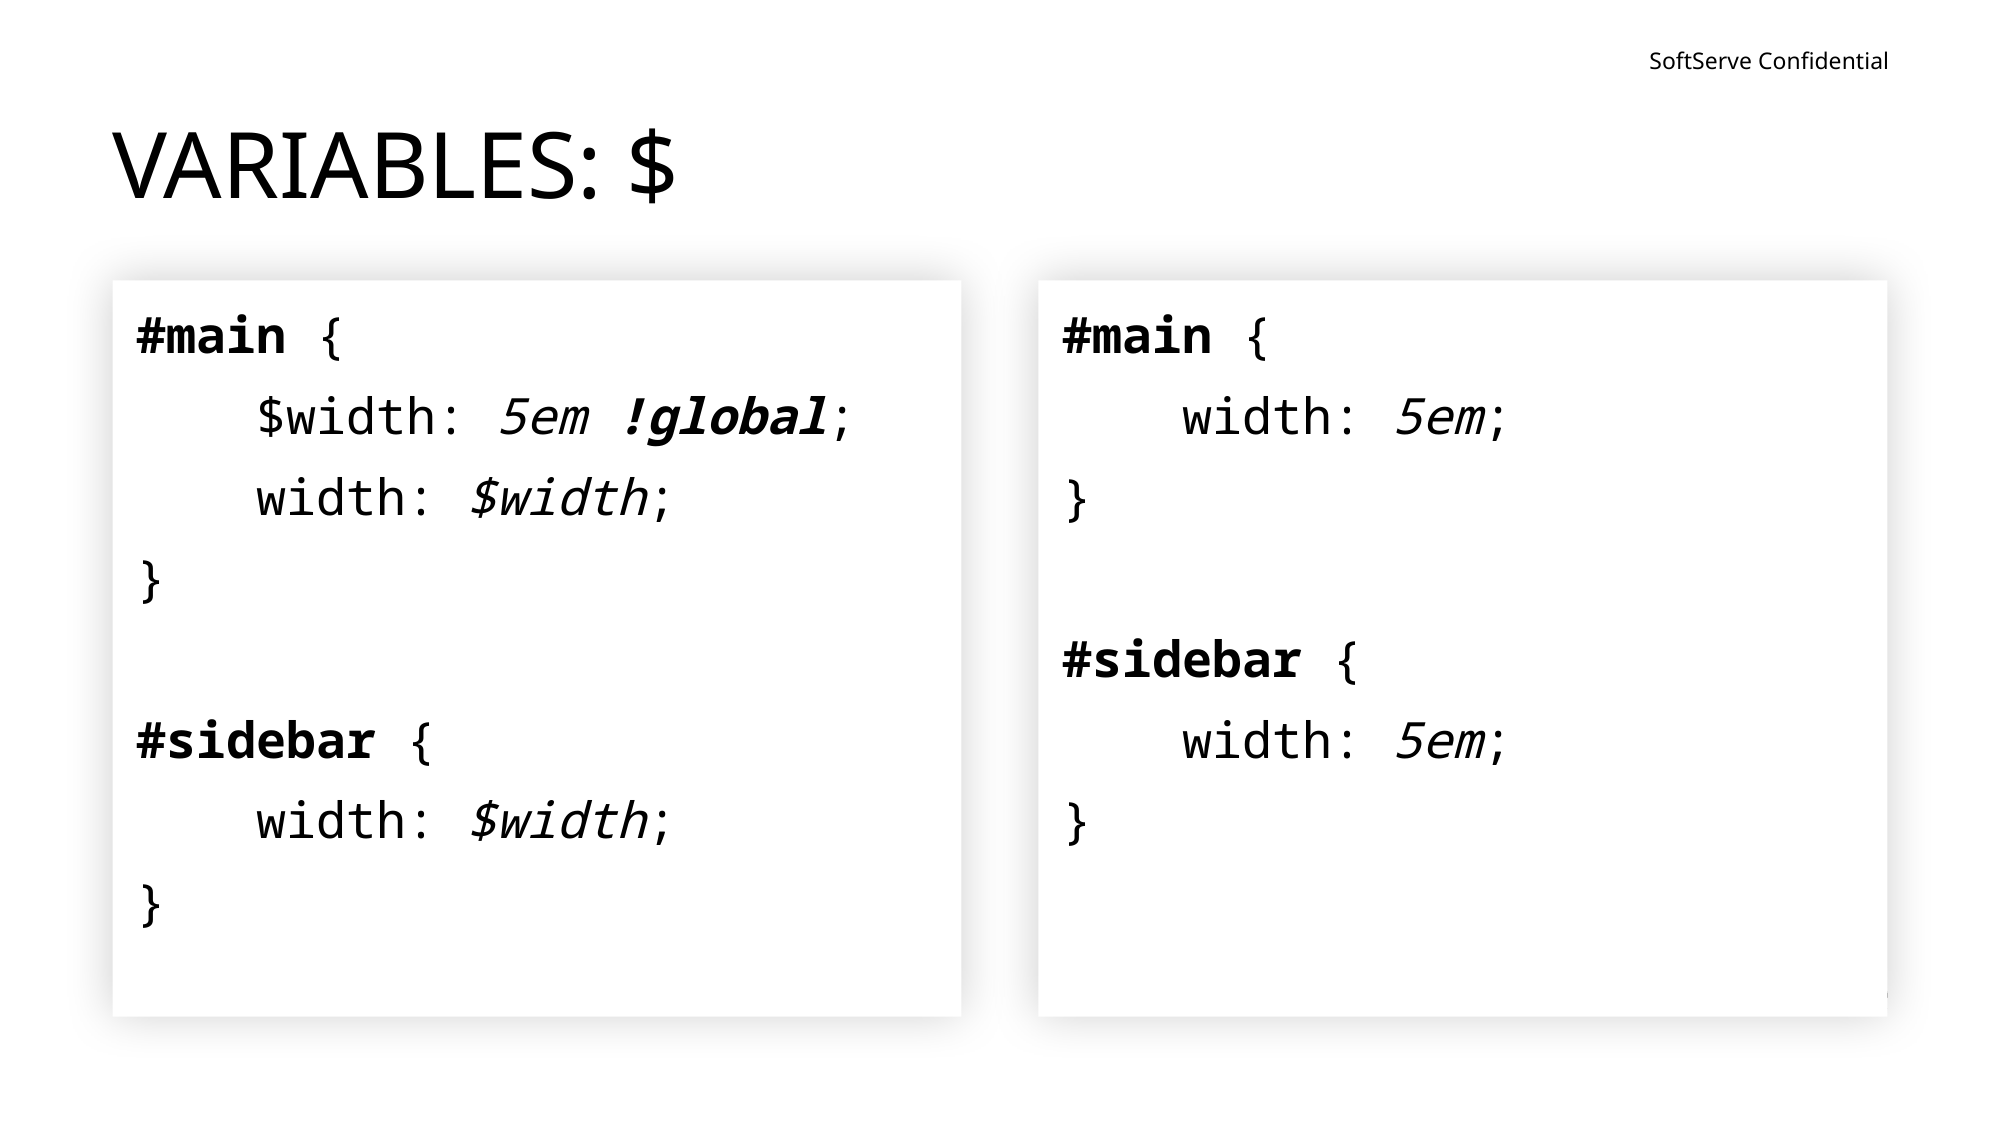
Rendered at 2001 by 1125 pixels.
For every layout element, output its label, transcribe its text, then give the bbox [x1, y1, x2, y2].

title VARIABLES: $ [112, 112, 1888, 225]
list #main { width: 5em; } #sidebar { width: 5em; } [1038, 280, 1888, 1017]
list #main { $width: 5em !global; width: $width; } #sidebar { width: $width; } [112, 280, 962, 1017]
